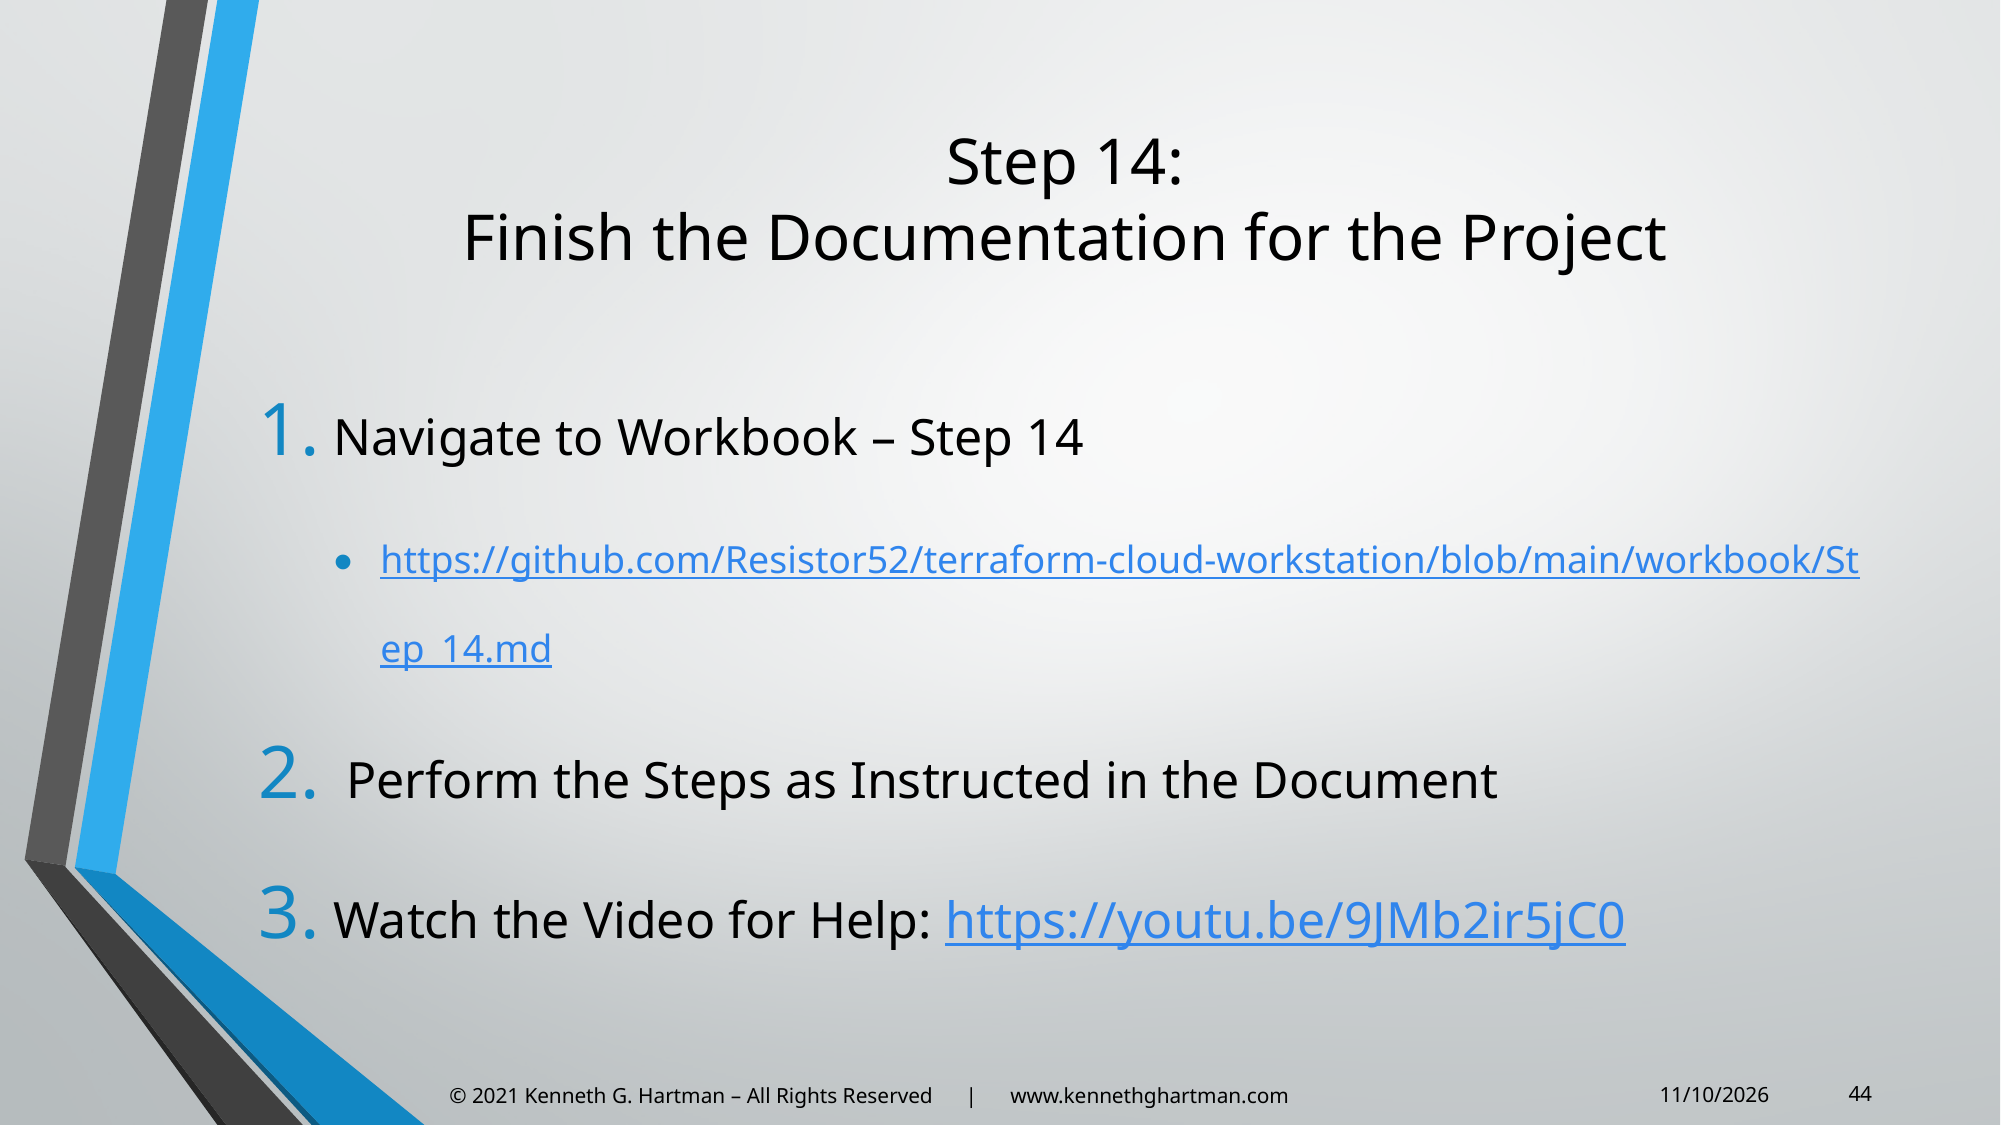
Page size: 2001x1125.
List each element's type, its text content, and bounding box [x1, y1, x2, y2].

title Step 14: Finish the Documentation for the Project [243, 112, 1887, 281]
slide_number 44 [1796, 1065, 1887, 1125]
list Navigate to Workbook – Step 14 https://github.com/Resistor52/terraform-cloud-workstation/blob/main/workbook/Step_14.md Perform the Steps as Instructed in the Document Watch the Video for Help: https://youtu.be/9JMb2ir5jC0 [243, 337, 1887, 950]
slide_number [1597, 1066, 1784, 1125]
footer © 2021 Kenneth G. Hartman – All Rights Reserved | www.kennethghartman.com [434, 1065, 1597, 1125]
